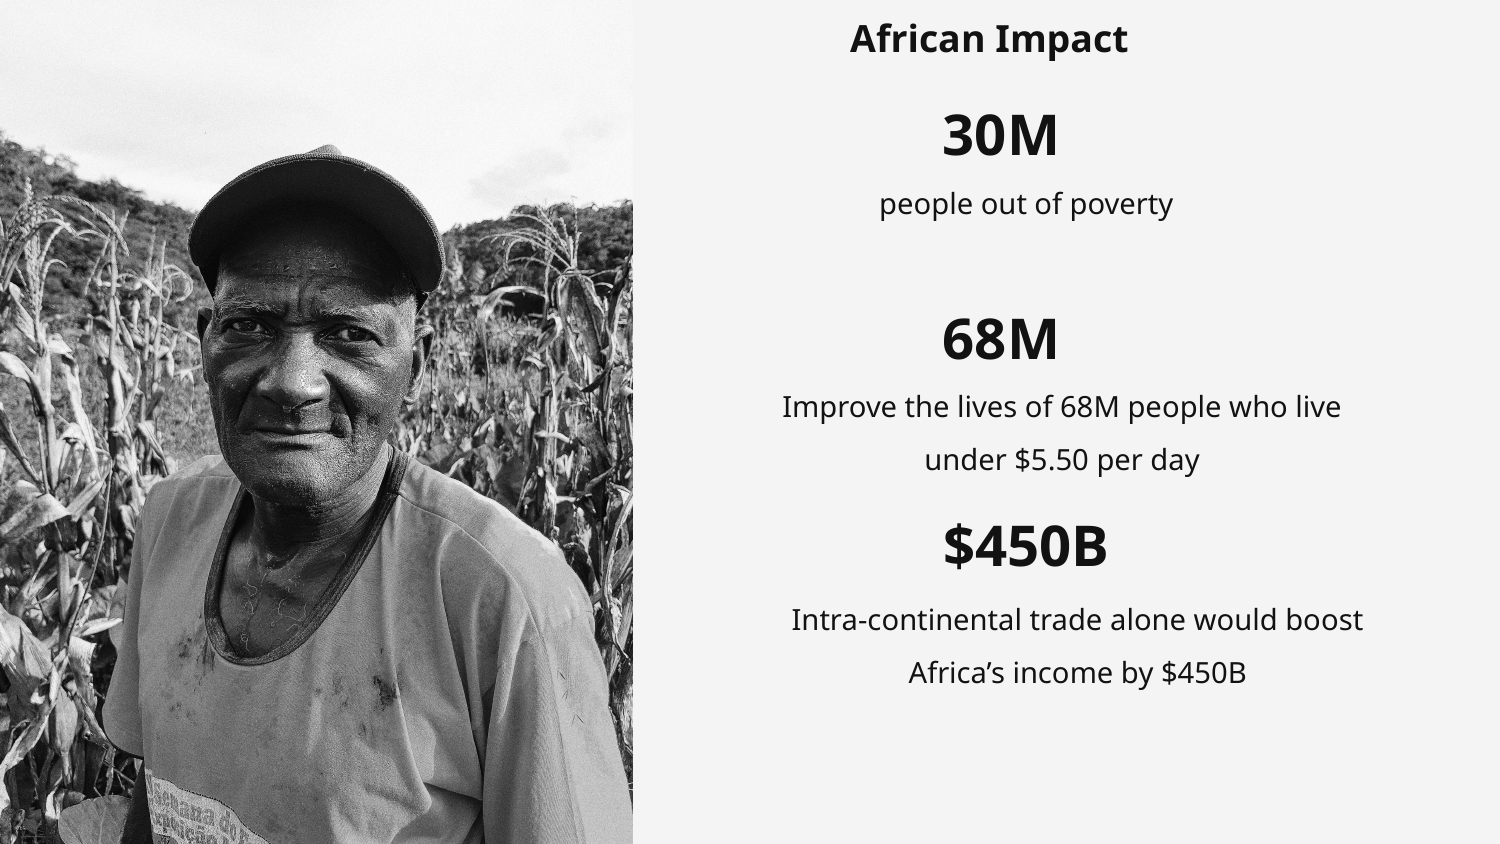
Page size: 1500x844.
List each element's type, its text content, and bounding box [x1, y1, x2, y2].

text_box 30M [835, 66, 1168, 173]
text_box people out of poverty [860, 161, 1193, 226]
text_box Intra-continental trade alone would boost Africa’s income by $450B [749, 578, 1406, 695]
text_box 68M [835, 263, 1168, 365]
text_box Improve the lives of 68M people who live under $5.50 per day [734, 365, 1390, 482]
picture [0, 0, 633, 844]
text_box African Impact [664, 0, 1325, 66]
text_box $450B [860, 470, 1193, 578]
